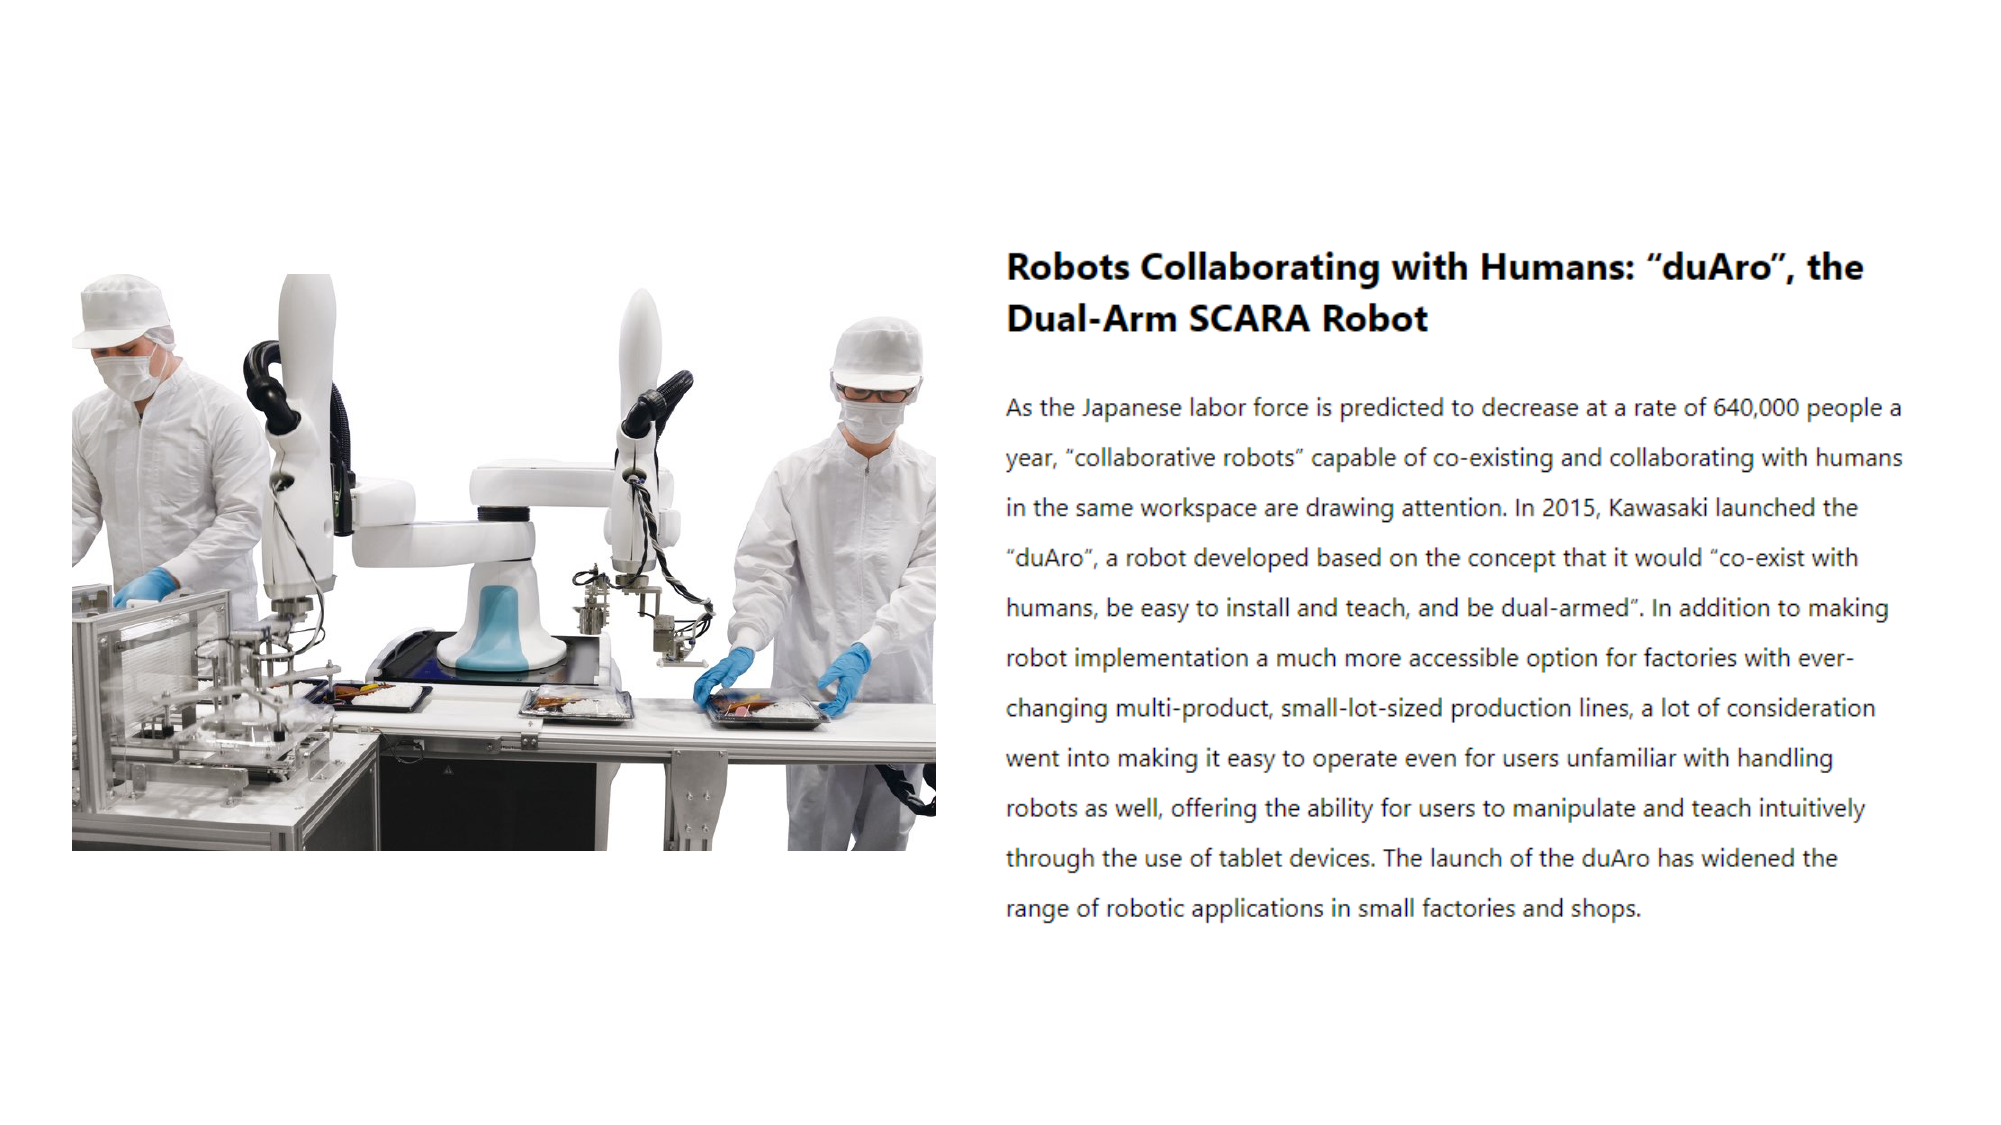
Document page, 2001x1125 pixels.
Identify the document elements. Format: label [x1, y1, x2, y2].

picture [999, 244, 1921, 953]
picture [72, 274, 936, 851]
